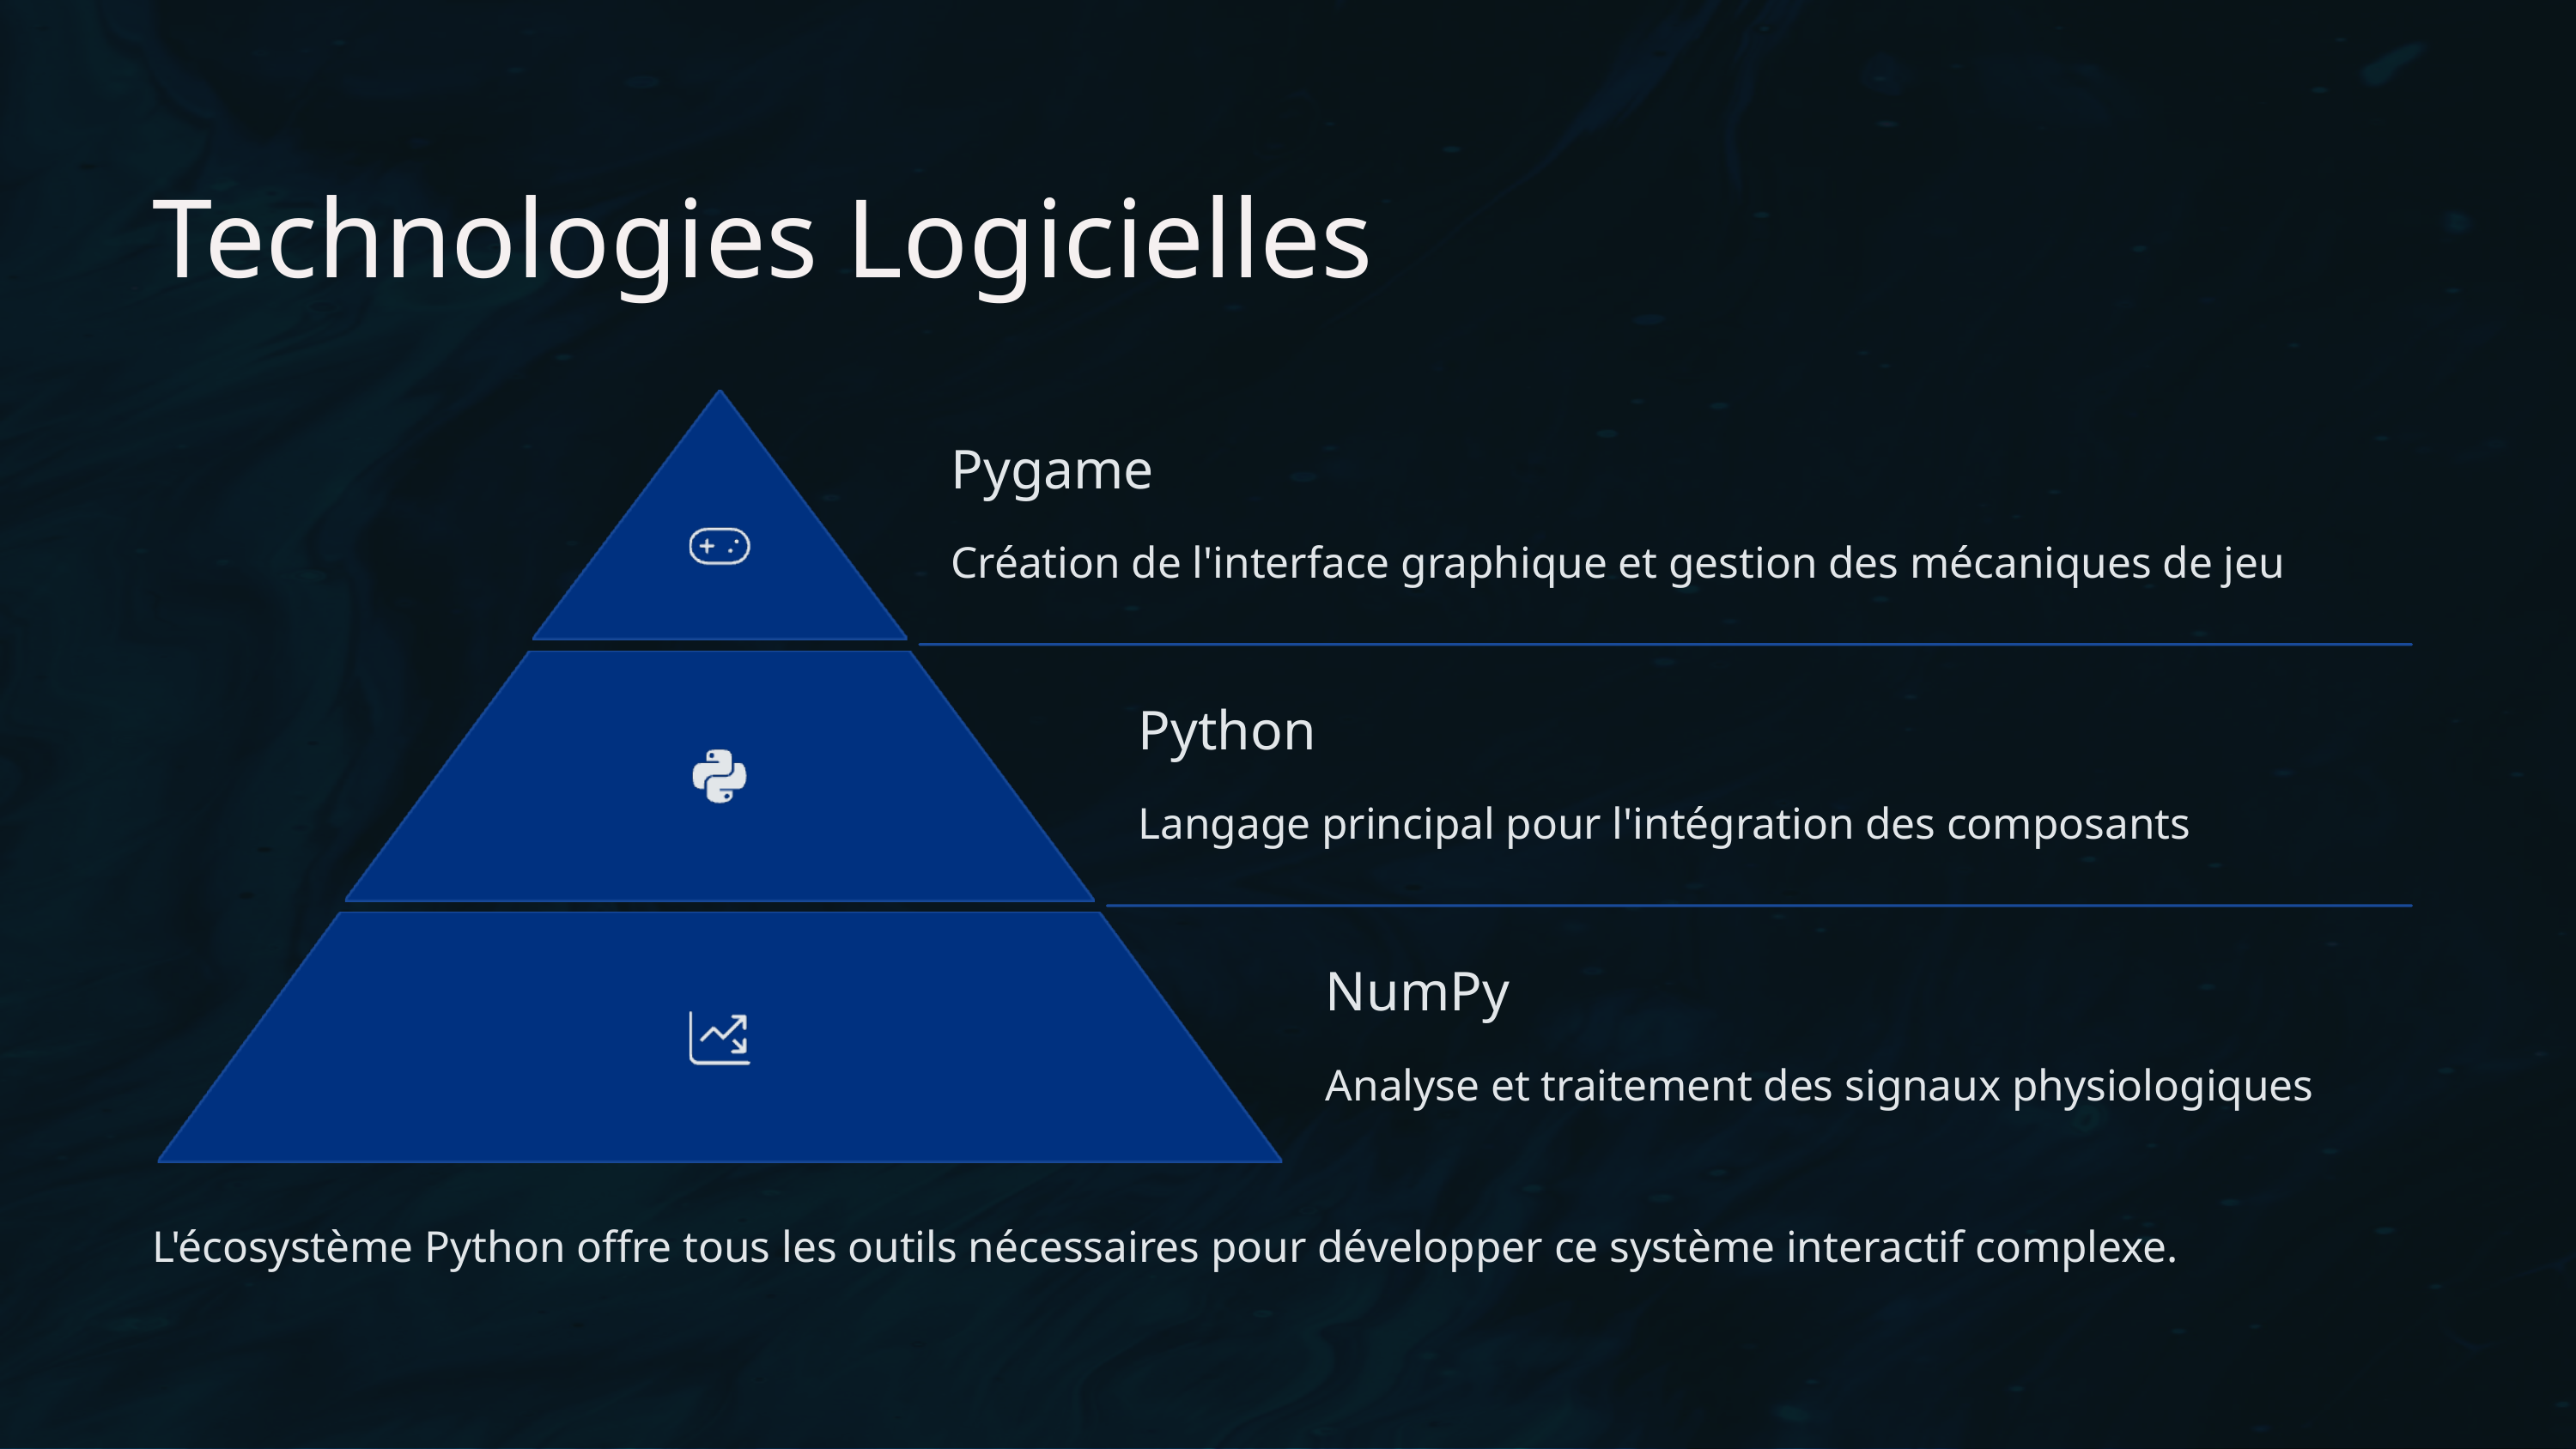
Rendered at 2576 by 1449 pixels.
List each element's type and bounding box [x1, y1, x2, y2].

text_box [151, 167, 1543, 334]
text_box [1105, 904, 2414, 907]
text_box [1138, 788, 2308, 858]
text_box [1325, 1049, 2384, 1120]
text_box [951, 527, 2356, 597]
text_box [0, 0, 2576, 1449]
text_box [918, 642, 2414, 646]
text_box [951, 433, 1495, 502]
text_box [151, 1211, 2425, 1282]
text_box [1325, 955, 1869, 1024]
text_box [1138, 694, 1682, 763]
